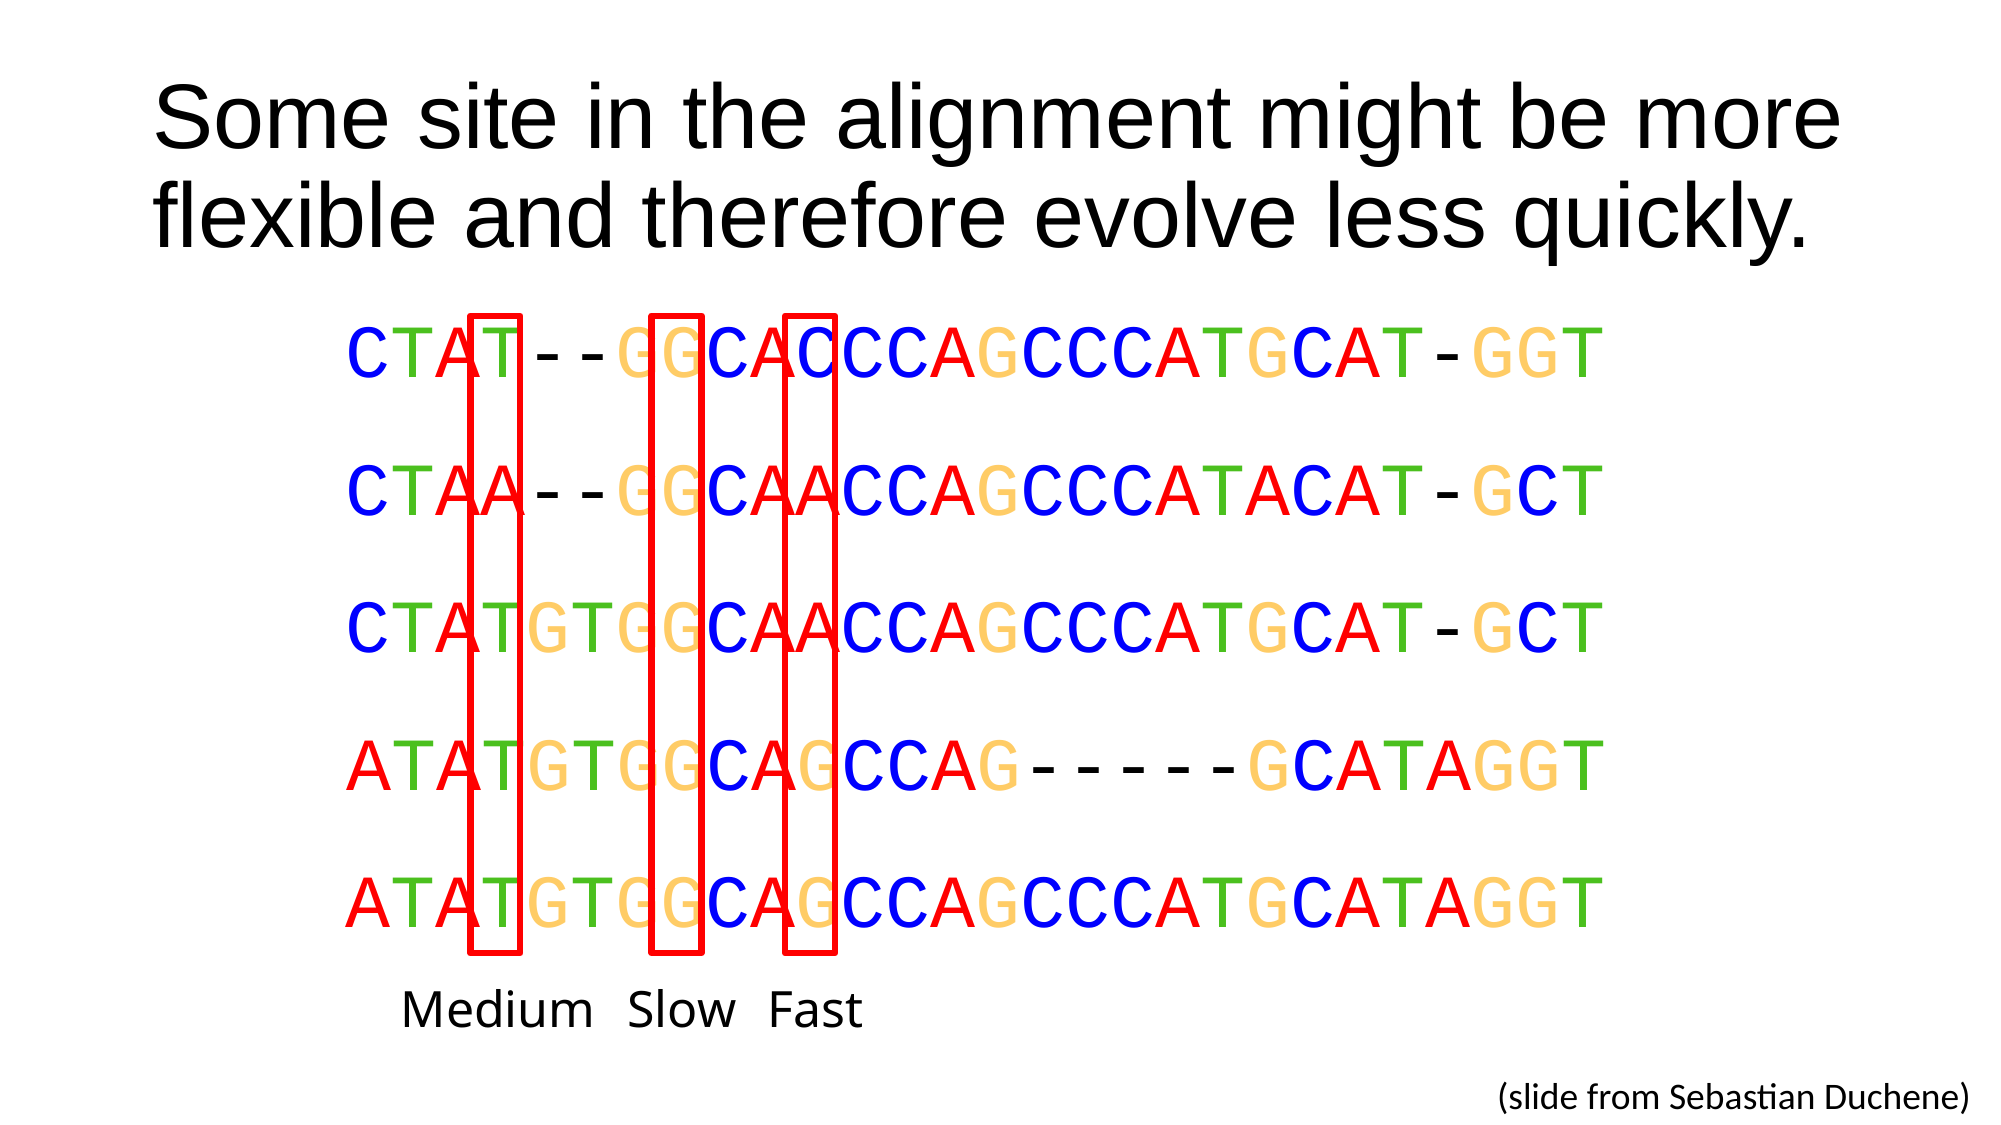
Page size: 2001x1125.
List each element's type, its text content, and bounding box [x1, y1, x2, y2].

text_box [395, 315, 602, 1047]
text_box CTATGTGGCAACCAGCCCATGCAT-GCT [602, 570, 613, 676]
text_box ATATGTGGCAGCCAG-----GCATAGGT [877, 707, 1622, 813]
text_box ATATGTGGCAGCCAG-----GCATAGGT [602, 707, 613, 813]
text_box CTAA--GGCAACCAGCCCATACAT-GCT [330, 432, 395, 538]
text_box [753, 315, 877, 1047]
text_box CTAA--GGCAACCAGCCCATACAT-GCT [877, 432, 1621, 538]
text_box (slide from Sebastian Duchene) [1482, 1064, 2000, 1125]
text_box CTATGTGGCAACCAGCCCATGCAT-GCT [877, 570, 1621, 676]
text_box CTAT--GGCACCCAGCCCATGCAT-GGT [330, 295, 1621, 401]
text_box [613, 315, 751, 1046]
text_box CTAA--GGCAACCAGCCCATACAT-GCT [602, 432, 613, 538]
text_box ATATGTGGCAGCCAGCCCATGCATAGGT [602, 845, 613, 951]
text_box ATATGTGGCAGCCAGCCCATGCATAGGT [877, 845, 1621, 951]
text_box CTATGTGGCAACCAGCCCATGCAT-GCT [330, 570, 395, 676]
text_box ATATGTGGCAGCCAG-----GCATAGGT [331, 707, 395, 813]
title Some site in the alignment might be more flexible and therefore evolve less quickly. [137, 59, 1863, 278]
text_box ATATGTGGCAGCCAGCCCATGCATAGGT [330, 845, 395, 951]
